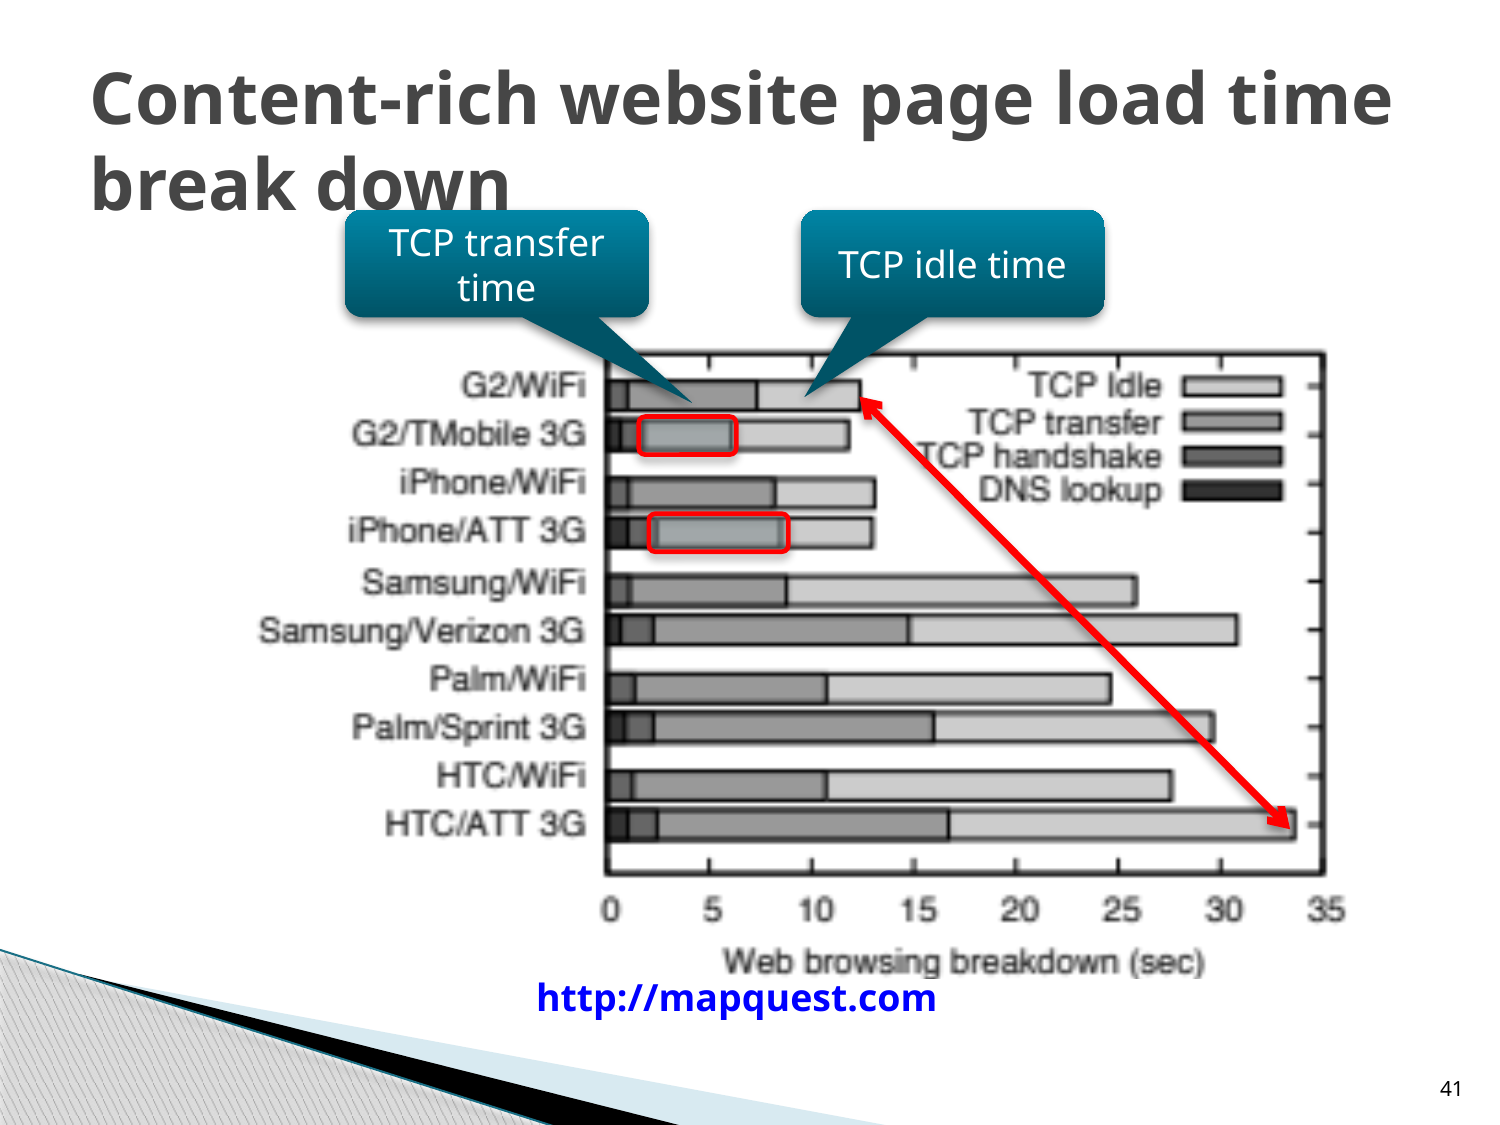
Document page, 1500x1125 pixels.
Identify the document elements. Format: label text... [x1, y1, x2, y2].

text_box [858, 397, 1292, 829]
picture [137, 317, 1357, 979]
text_box TCP idle time [800, 209, 1105, 317]
text_box http://mapquest.com [467, 990, 1007, 1026]
title Content-rich website page load time break down [75, 45, 1425, 233]
slide_number 41 [1418, 1051, 1479, 1112]
text_box TCP transfer time [344, 209, 649, 317]
